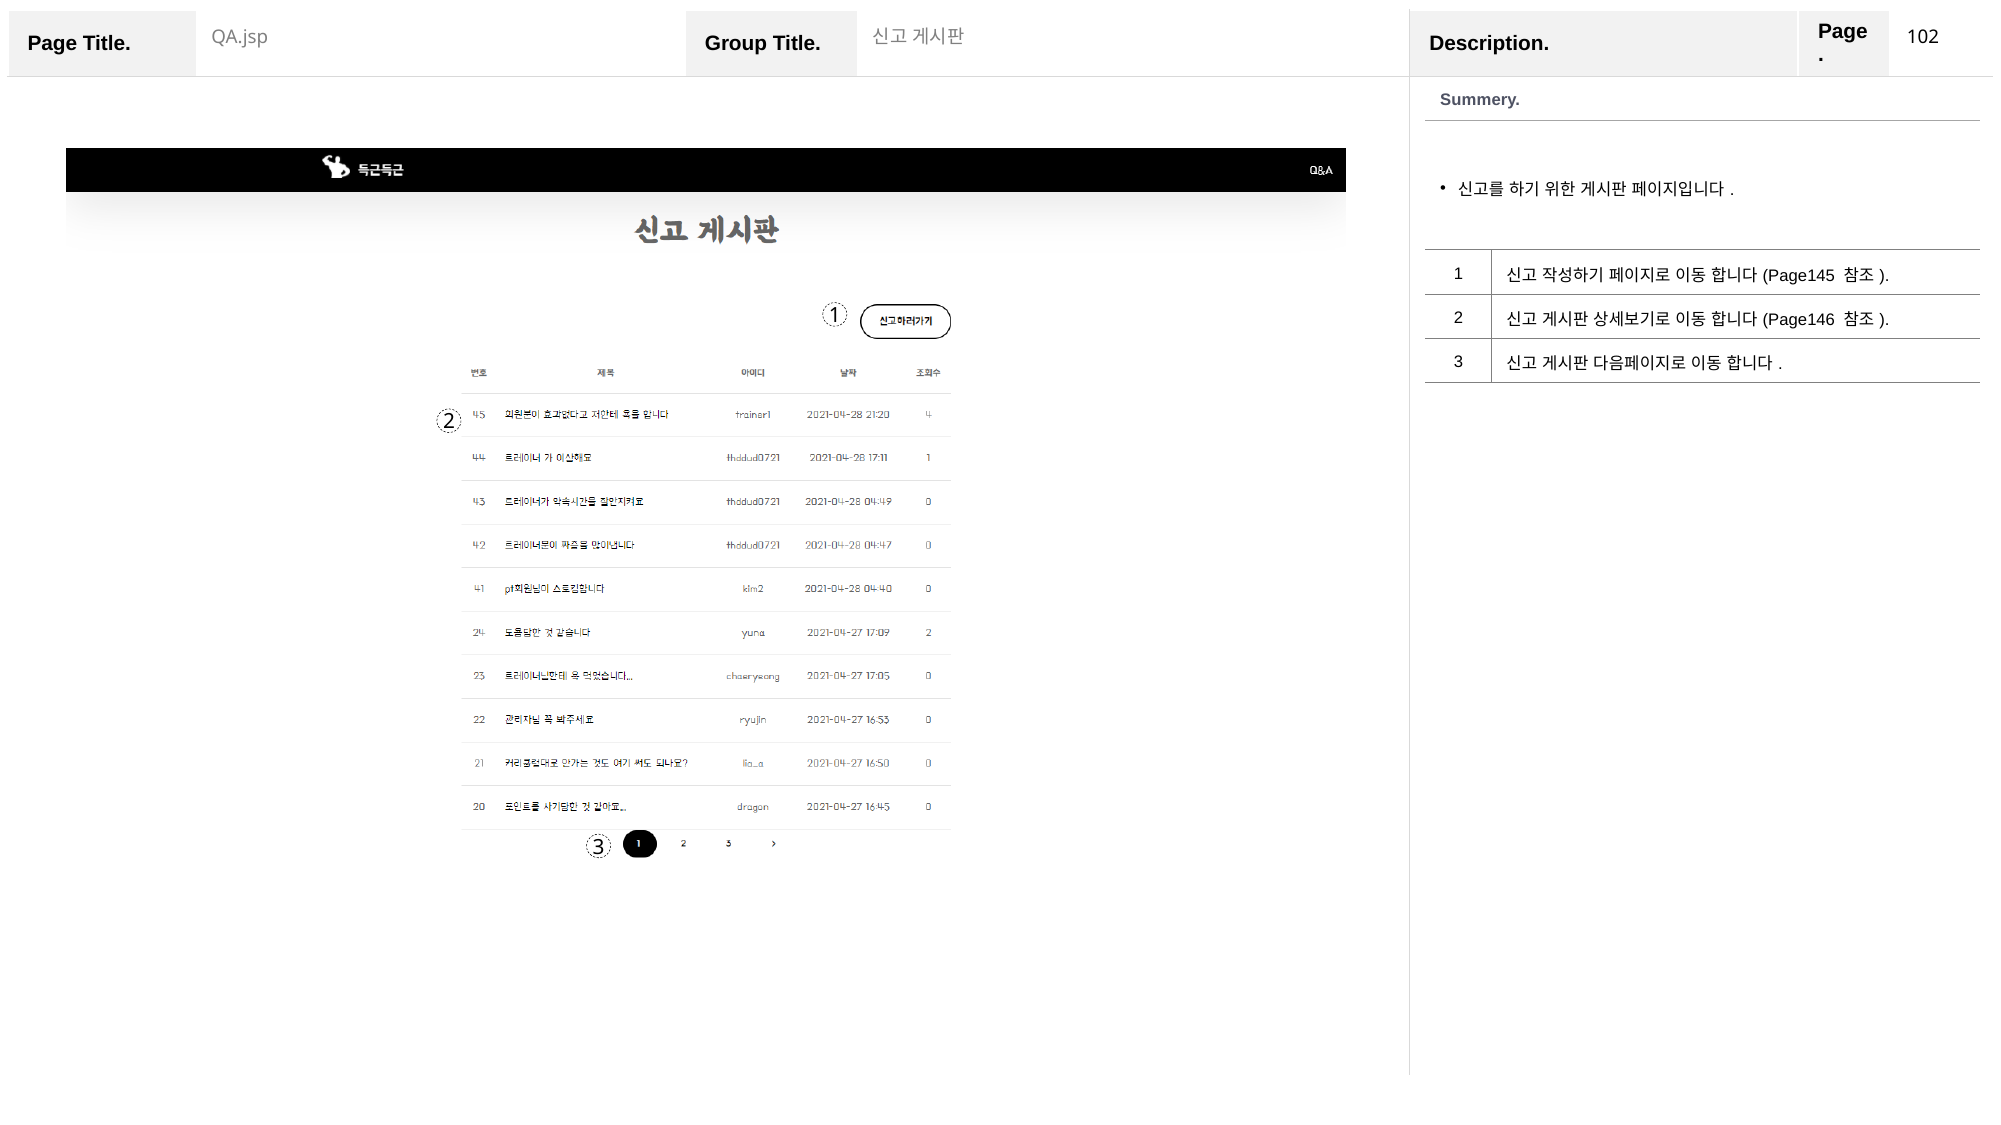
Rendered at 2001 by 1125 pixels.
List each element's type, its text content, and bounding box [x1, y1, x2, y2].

text_box 102 [1892, 17, 2000, 58]
list 신고 게시판 [858, 18, 1405, 55]
table_cell 신고 게시판 다음페이지로 이동 합니다. [1492, 339, 1980, 382]
table_cell 2 [1425, 295, 1491, 338]
table_cell 3 [1425, 339, 1491, 382]
table_header Summery. [1425, 78, 1980, 120]
table_cell 신고를 하기 위한 게시판 페이지입니다. [1425, 121, 1980, 249]
table_cell 1 [1425, 250, 1491, 294]
table_cell 신고 작성하기 페이지로 이동 합니다(Page145 참조). [1492, 250, 1980, 294]
table_cell 신고 게시판 상세보기로 이동 합니다(Page146 참조). [1492, 295, 1980, 338]
picture [65, 148, 1346, 858]
list QA.jsp [196, 18, 684, 55]
